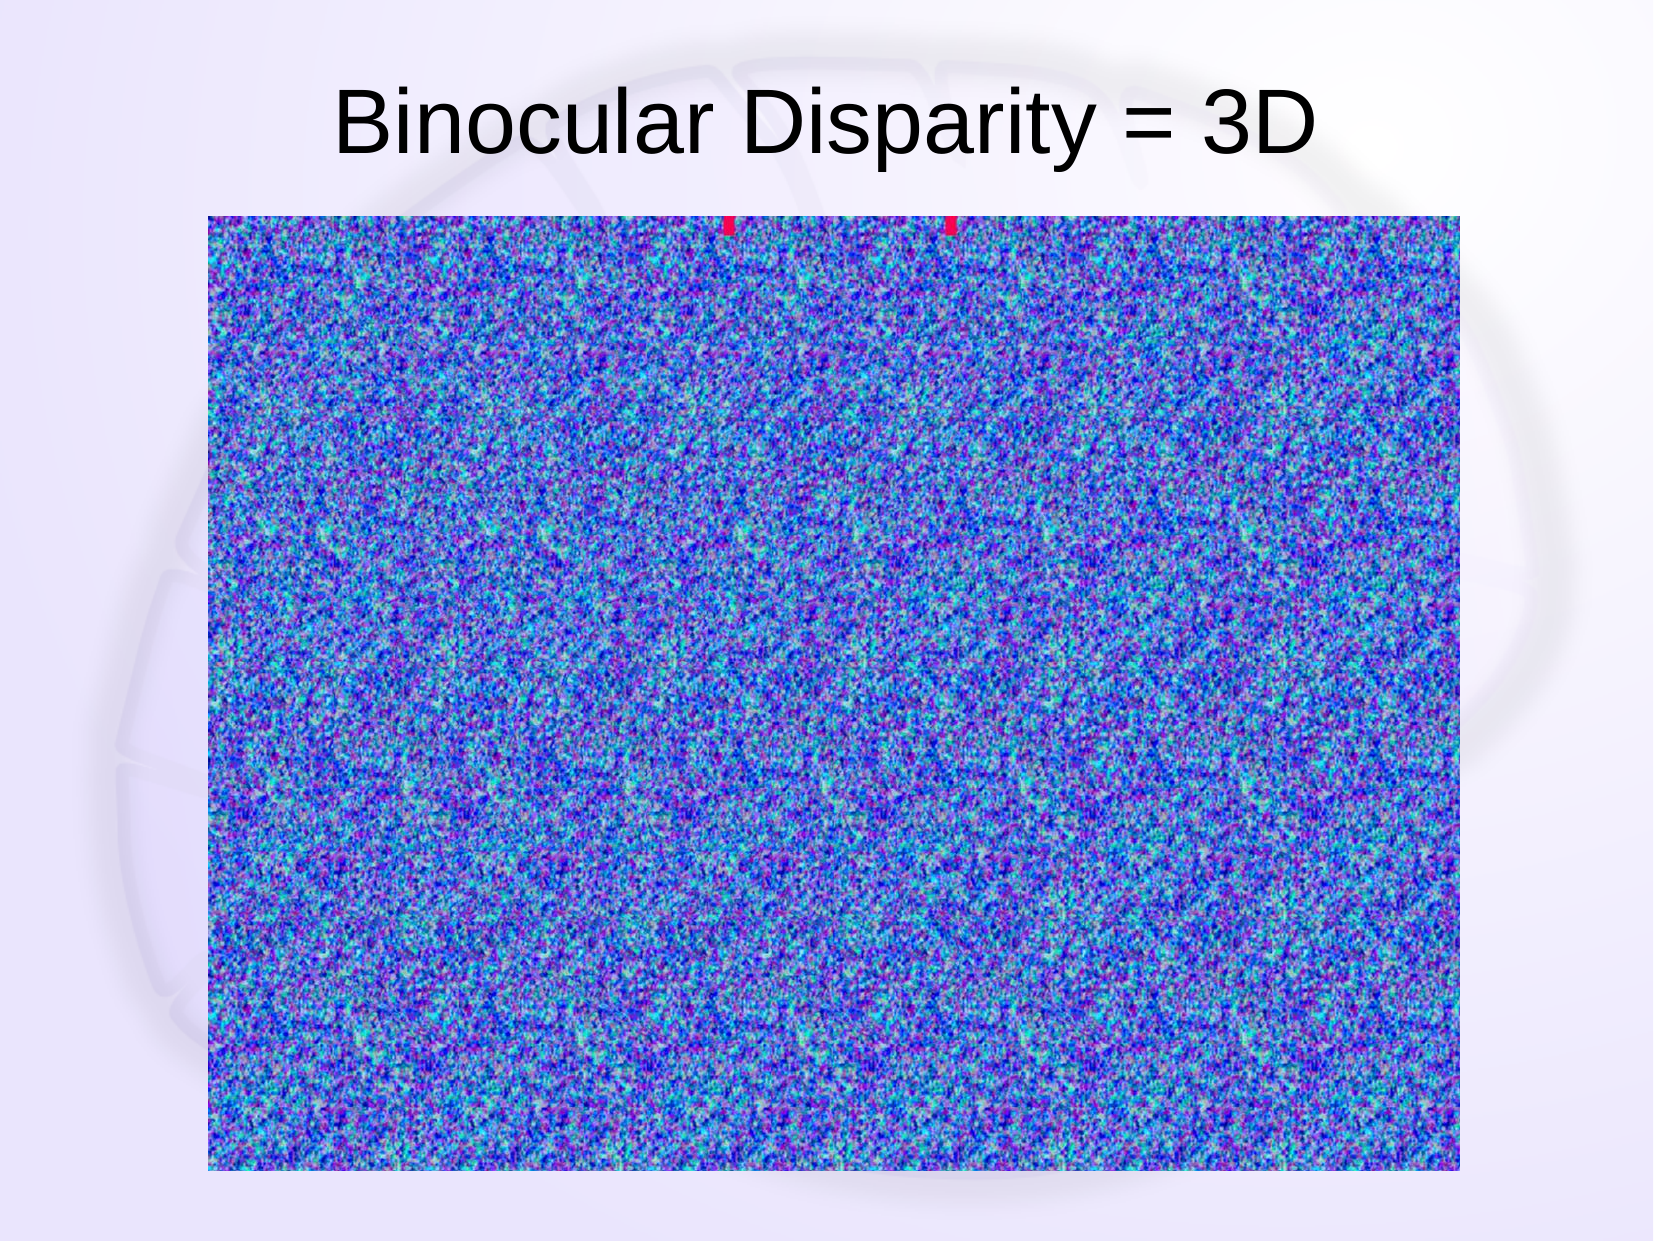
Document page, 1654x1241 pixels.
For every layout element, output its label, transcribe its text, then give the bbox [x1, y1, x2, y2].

picture [0, 0, 1654, 1241]
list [201, 216, 1465, 1171]
title Binocular Disparity = 3D [82, 49, 1571, 196]
